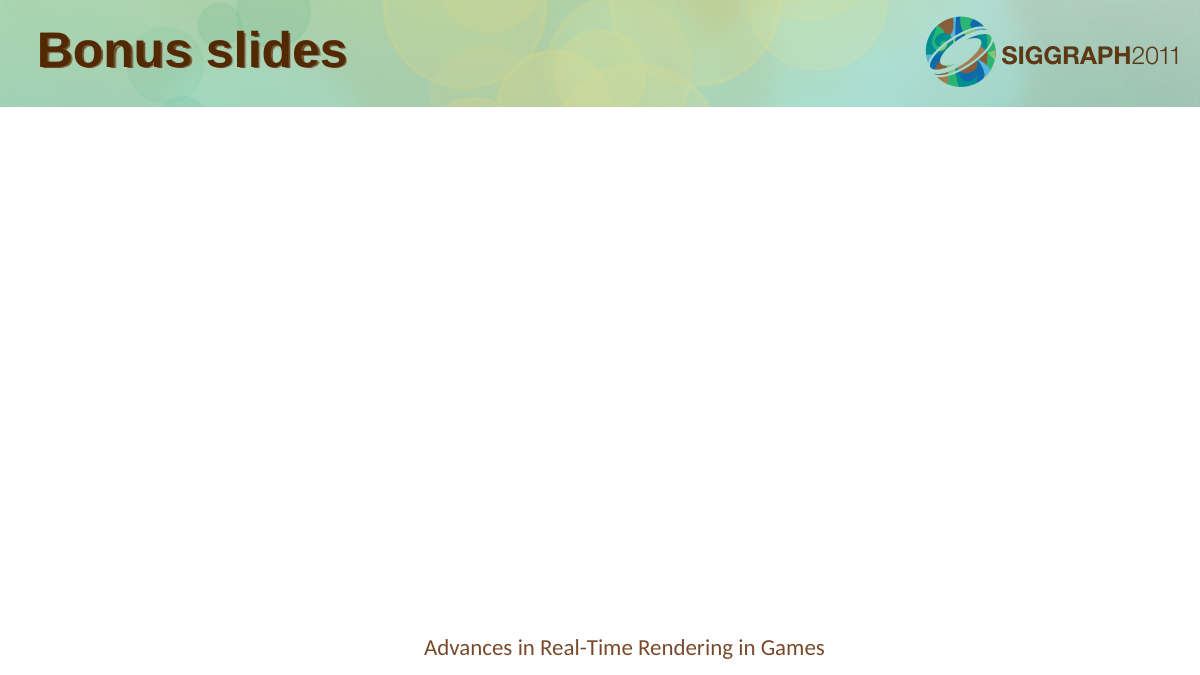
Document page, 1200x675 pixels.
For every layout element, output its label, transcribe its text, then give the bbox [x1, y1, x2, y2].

title Bonus slides [24, 0, 1128, 96]
picture [0, 0, 1200, 107]
